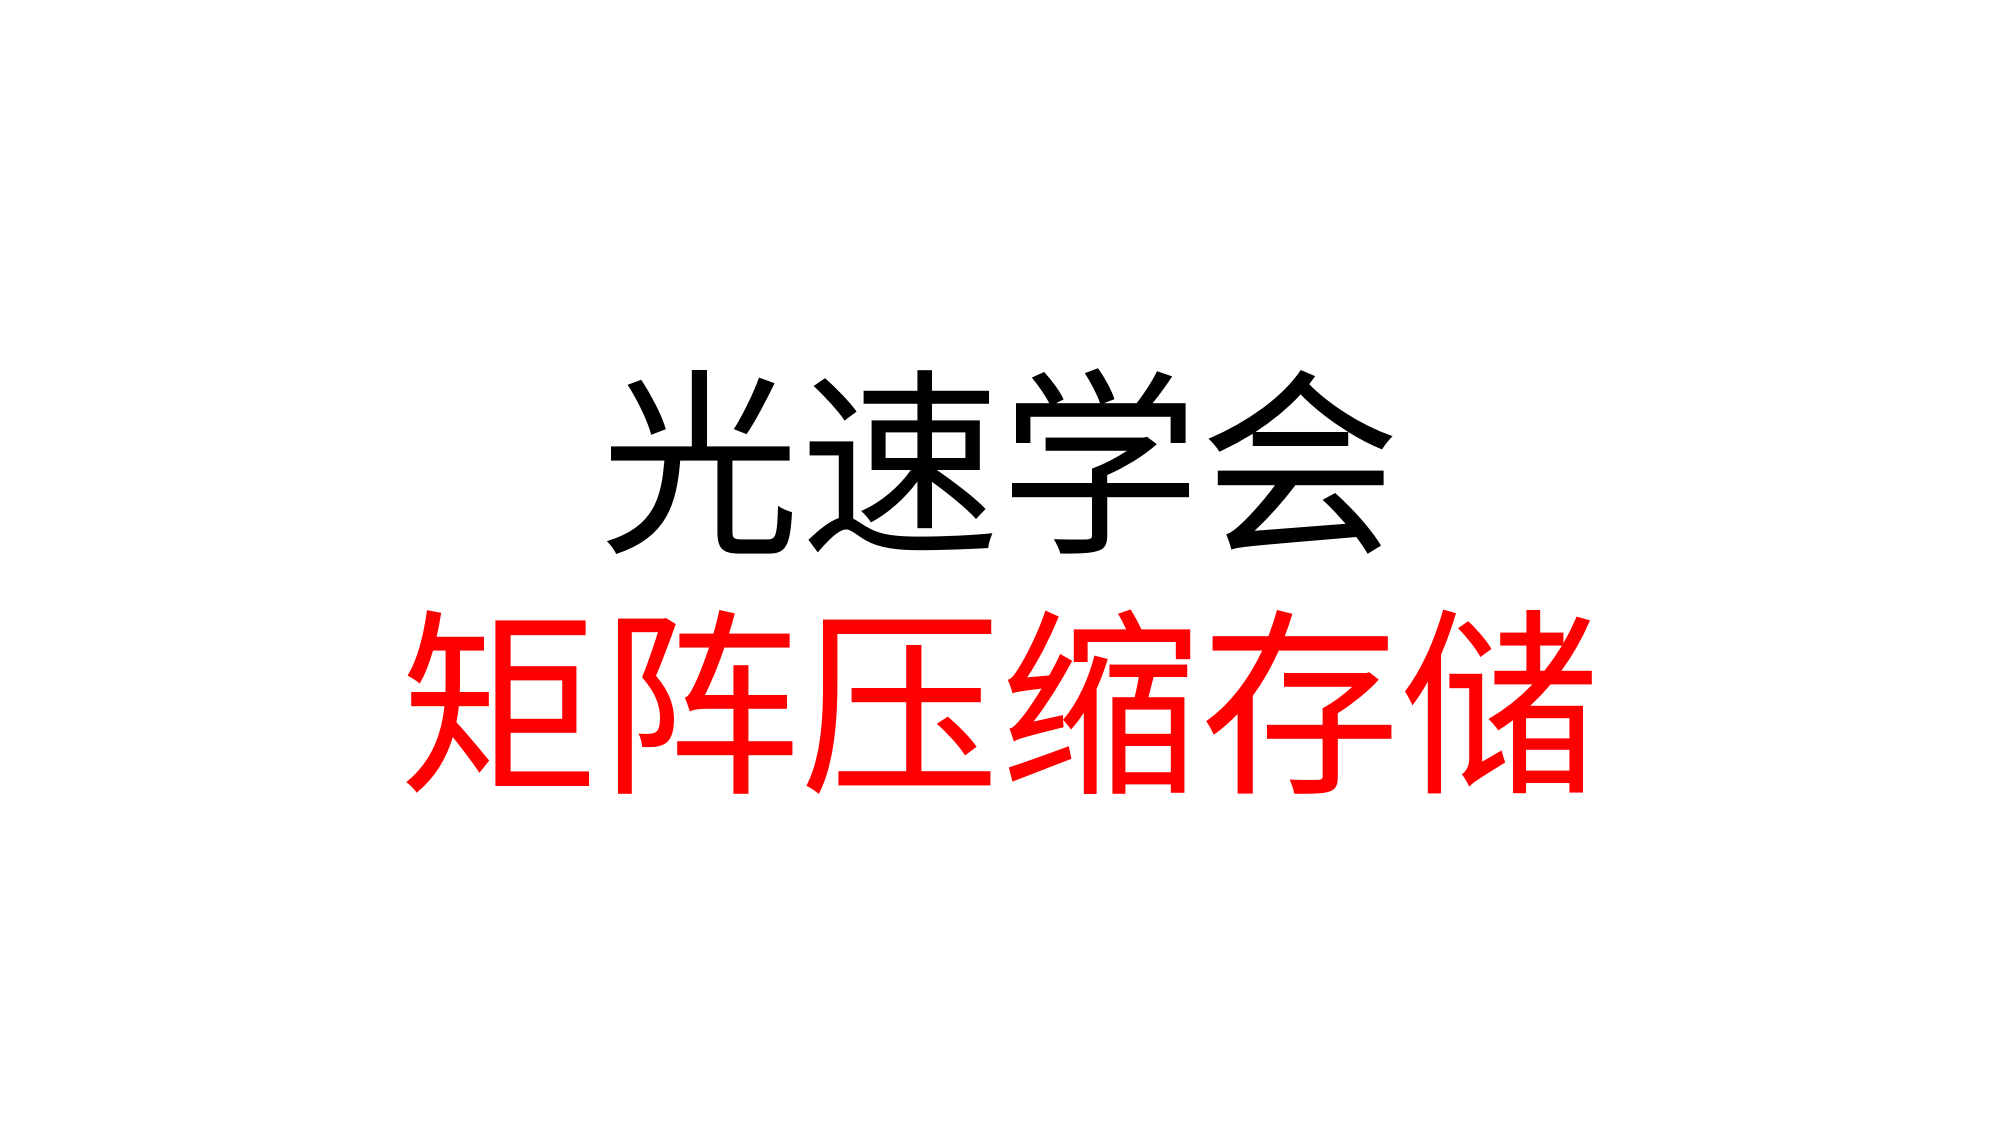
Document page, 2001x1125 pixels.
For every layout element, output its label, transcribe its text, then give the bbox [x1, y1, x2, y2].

text_box 光速学会 矩阵压缩存储 [173, 331, 1827, 826]
